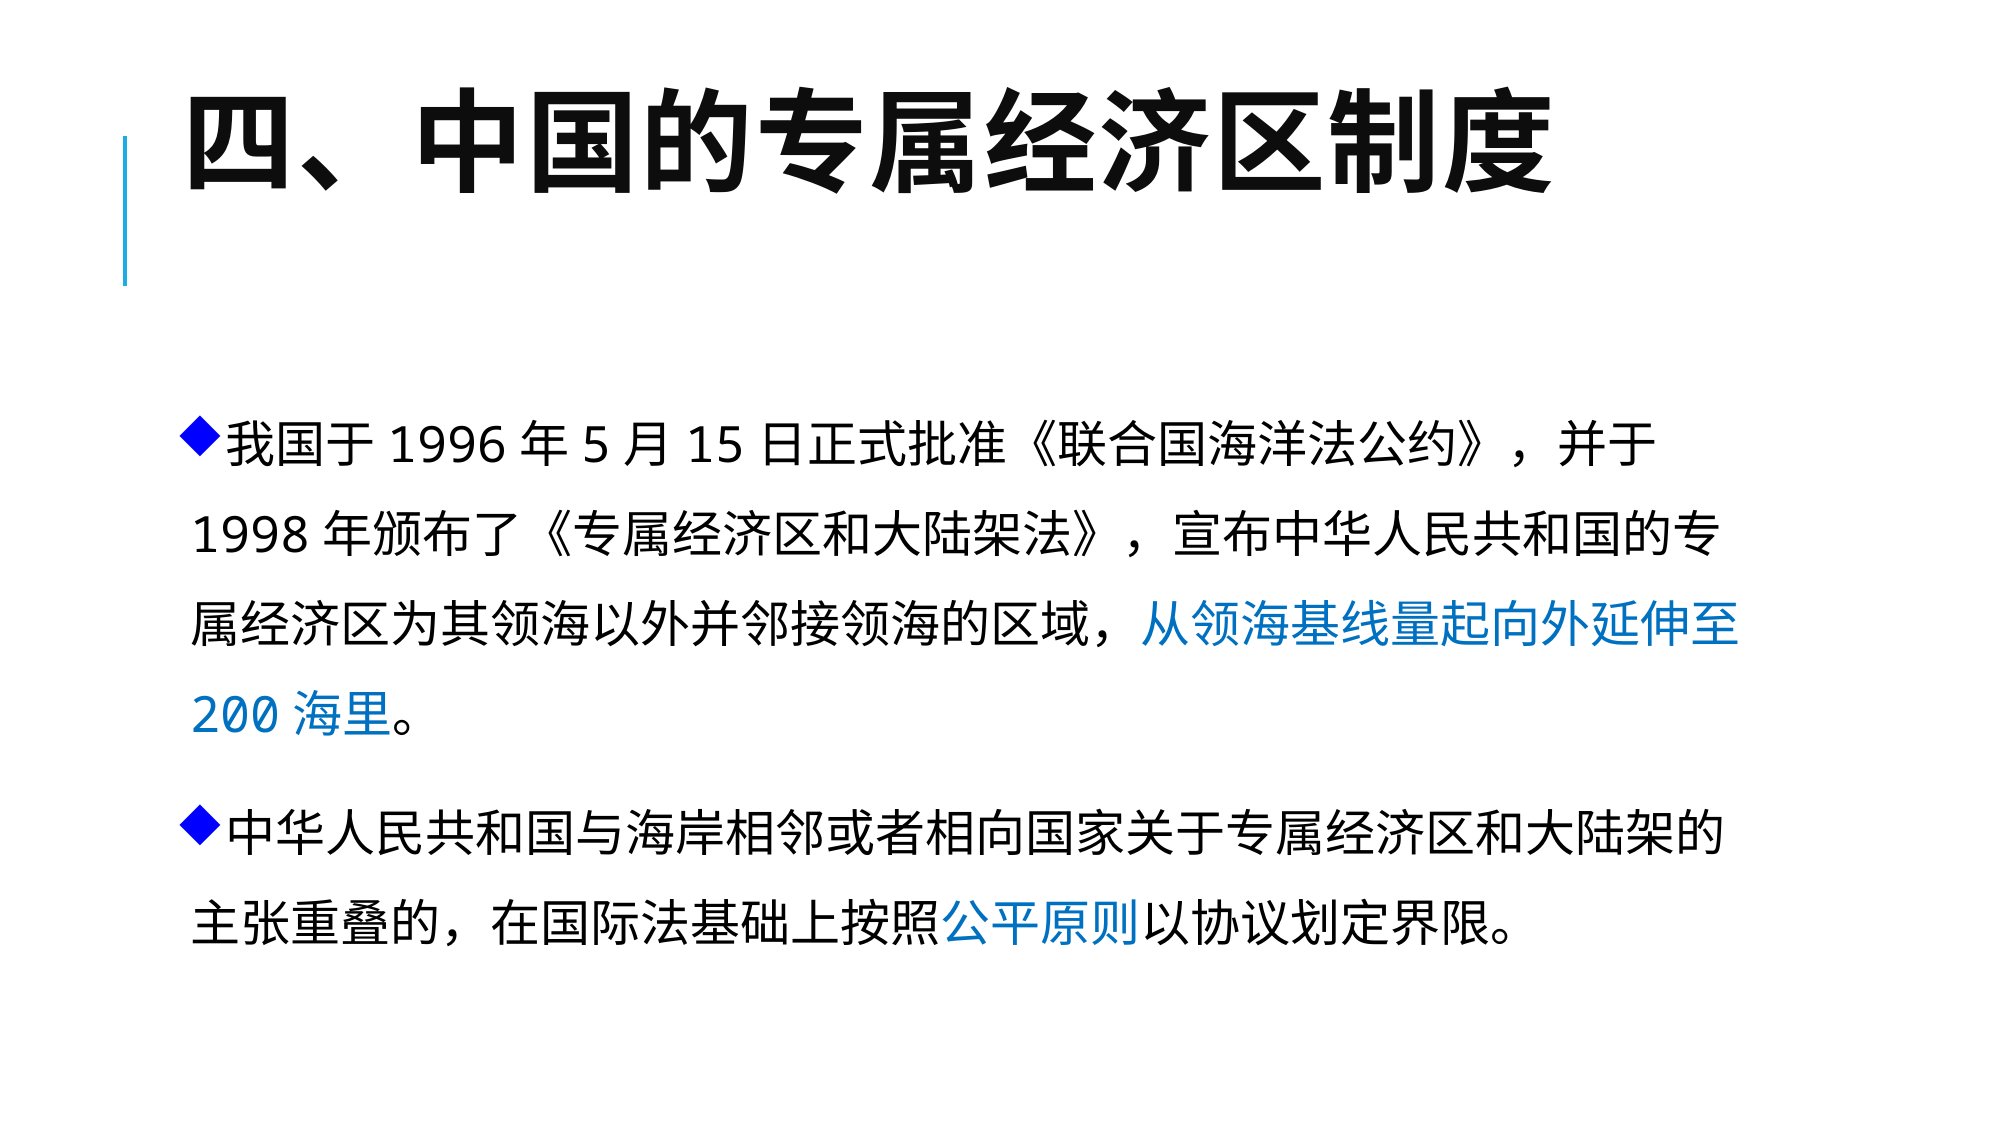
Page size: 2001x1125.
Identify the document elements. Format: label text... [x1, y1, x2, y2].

list 我国于1996年5月15日正式批准《联合国海洋法公约》，并于1998年颁布了《专属经济区和大陆架法》，宣布中华人民共和国的专属经济区为其领海以外并邻接领海的区域，从领海基线量起向外延伸至200海里。 中华人民共和国与海岸相邻或者相向国家关于专属经济区和大陆架的主张重叠的，在国际法基础上按照公平原则以协议划定界限。 [168, 375, 1763, 1035]
title 四、中国的专属经济区制度 [168, 96, 1763, 342]
